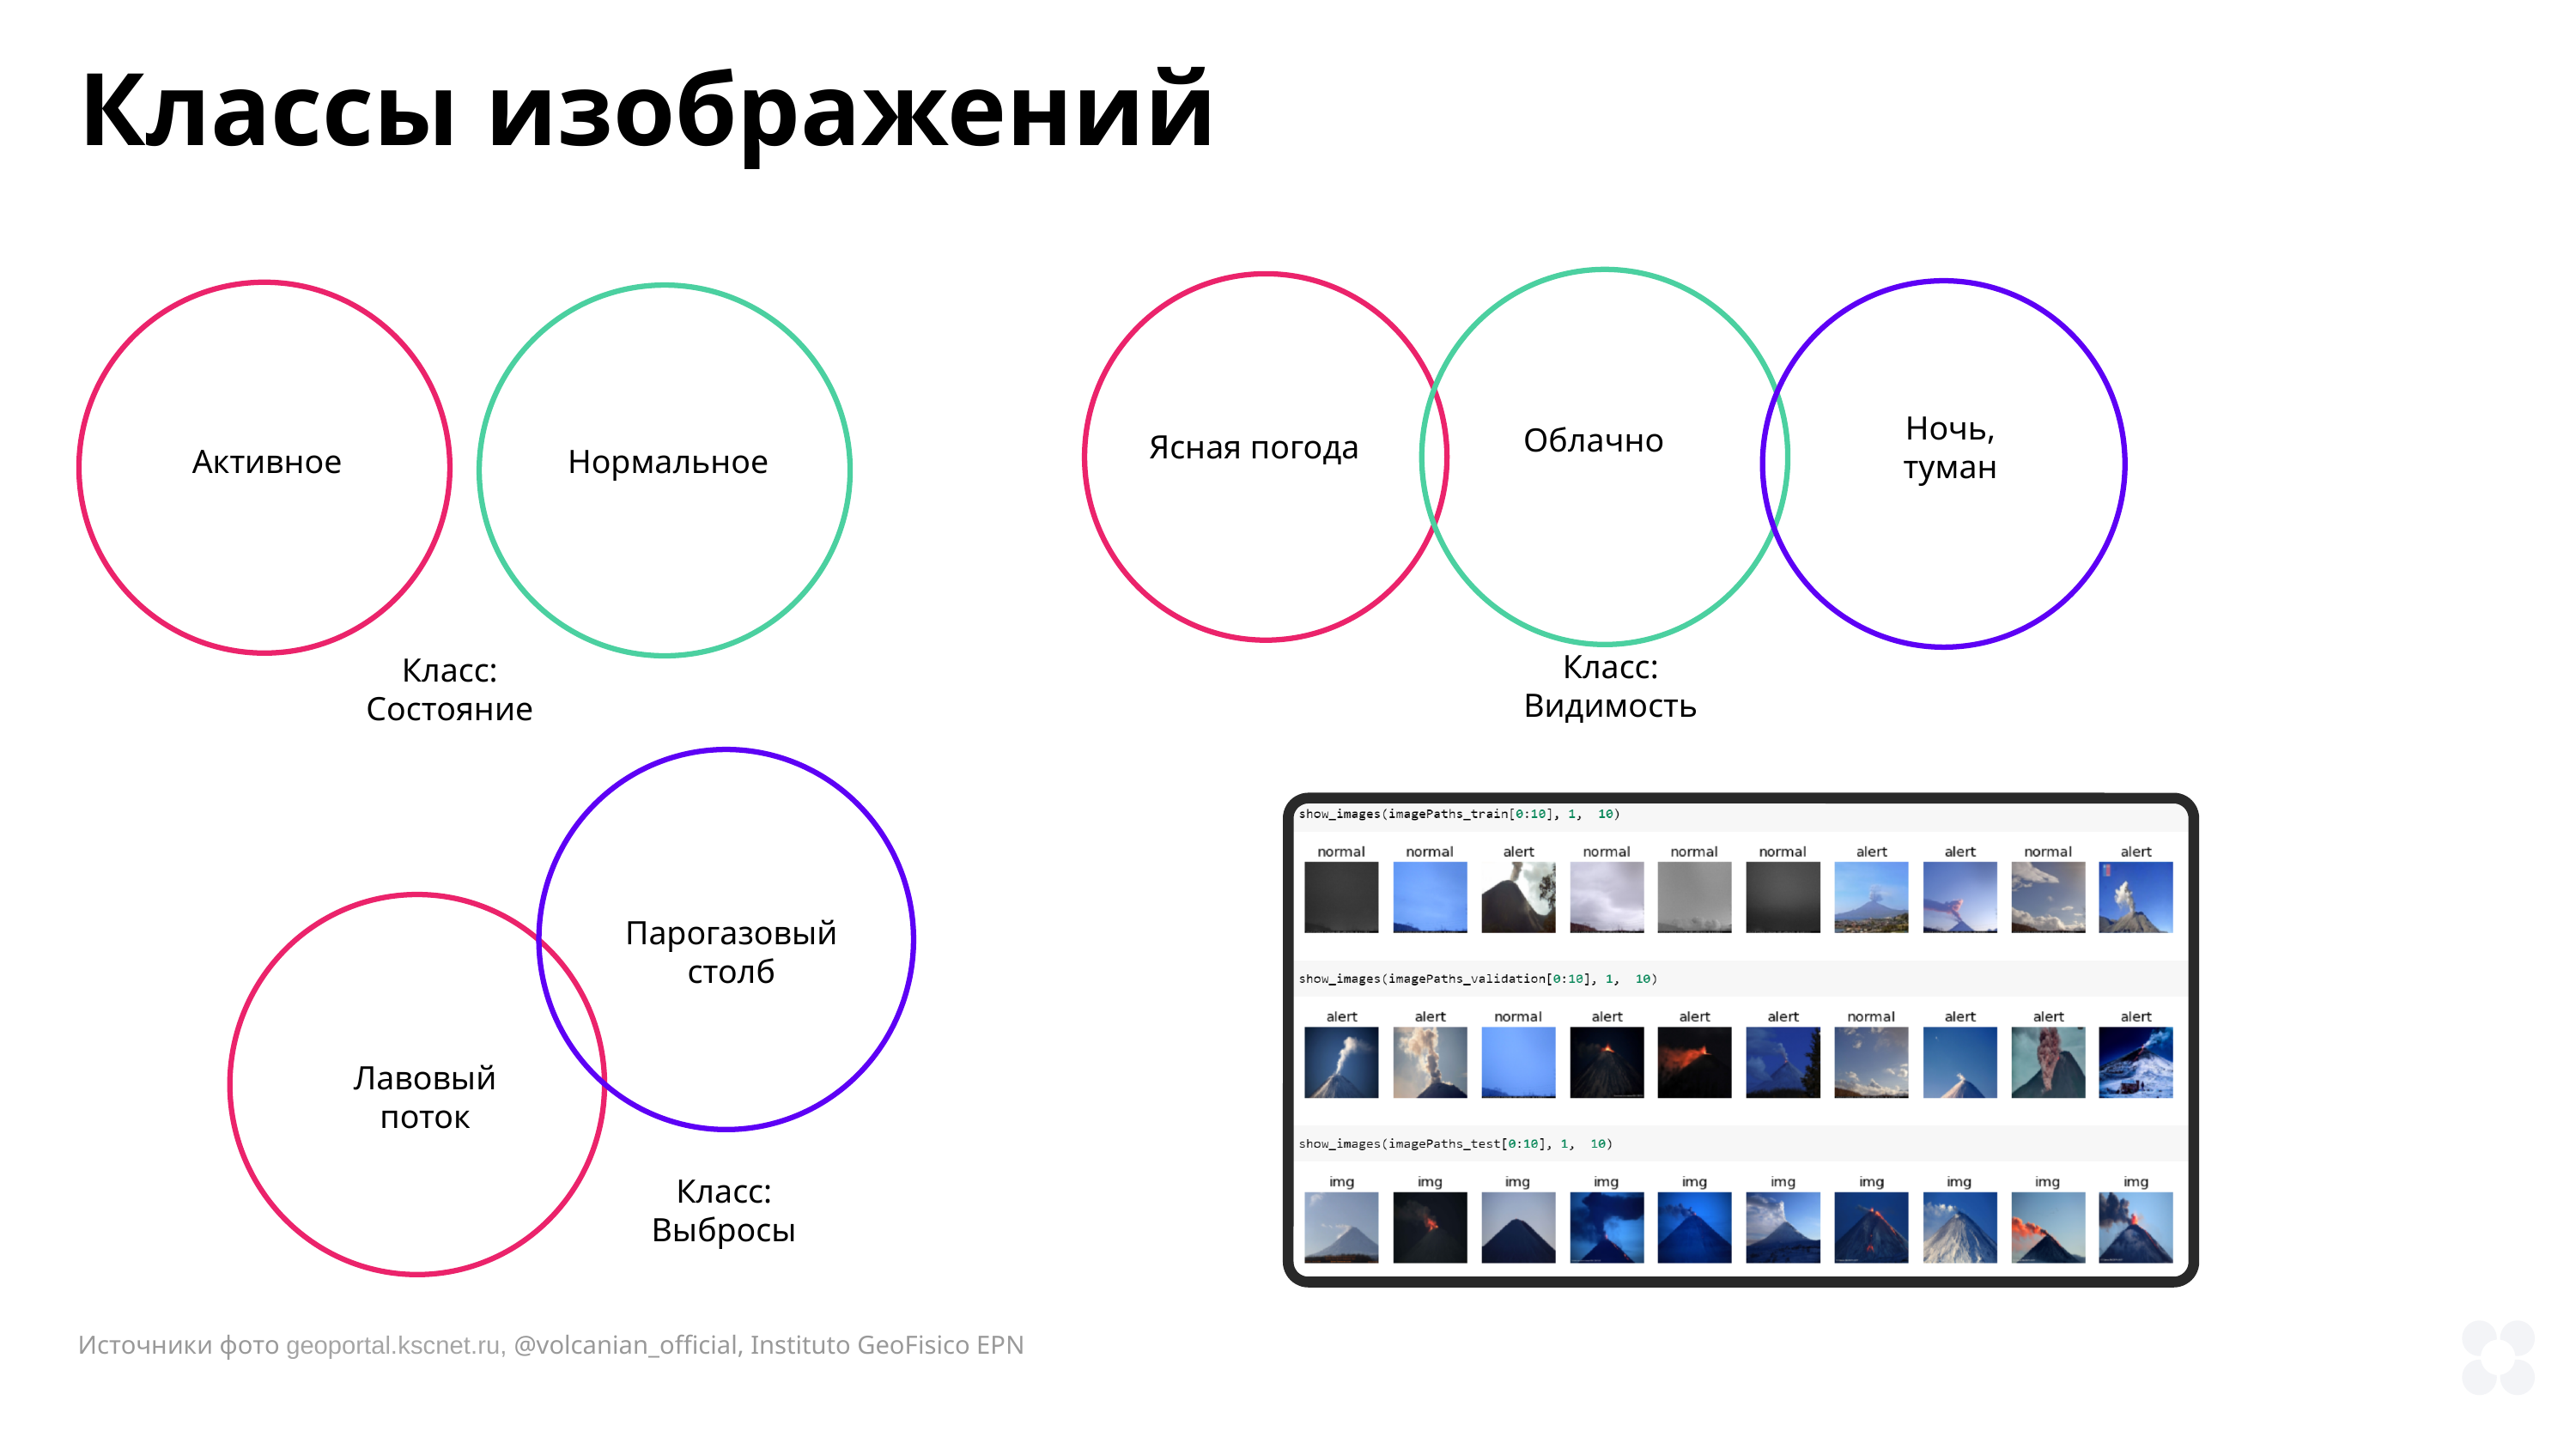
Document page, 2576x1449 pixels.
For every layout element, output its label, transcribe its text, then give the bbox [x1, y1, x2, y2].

picture [1288, 797, 2195, 1282]
text_box Классы изображений [78, 69, 2091, 313]
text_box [1084, 269, 2125, 718]
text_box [229, 749, 914, 1276]
text_box Источники фото geoportal.kscnet.ru, @volcanian_official, Instituto GeoFisico EPN [77, 1319, 1892, 1354]
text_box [78, 282, 851, 723]
